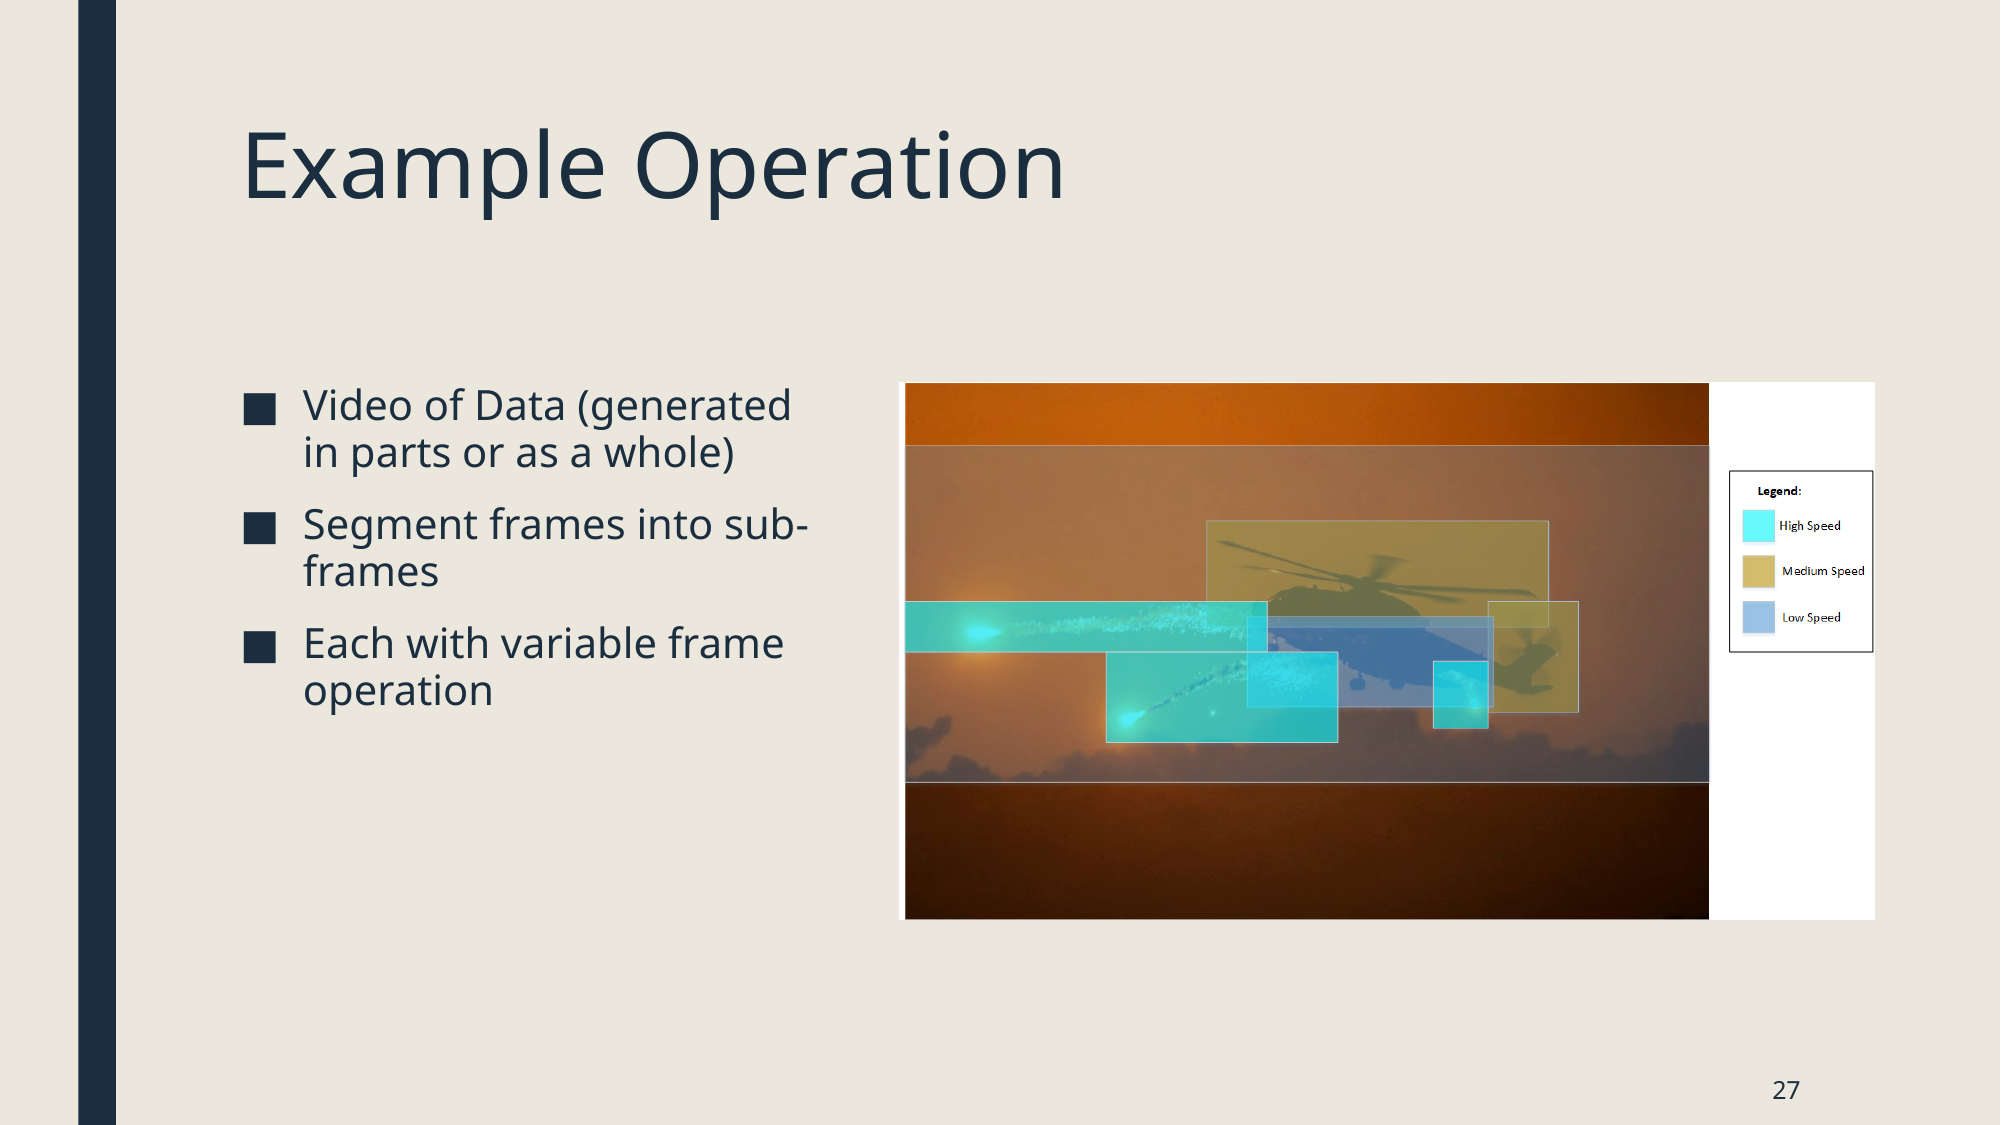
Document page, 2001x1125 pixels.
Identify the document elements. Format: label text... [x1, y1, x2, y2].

list Video of Data (generated in parts or as a whole) Segment frames into sub-frames Each with variable frame operation [225, 375, 850, 963]
title Example Operation [225, 112, 1800, 357]
picture [899, 382, 1875, 920]
slide_number 27 [1553, 1058, 1816, 1125]
